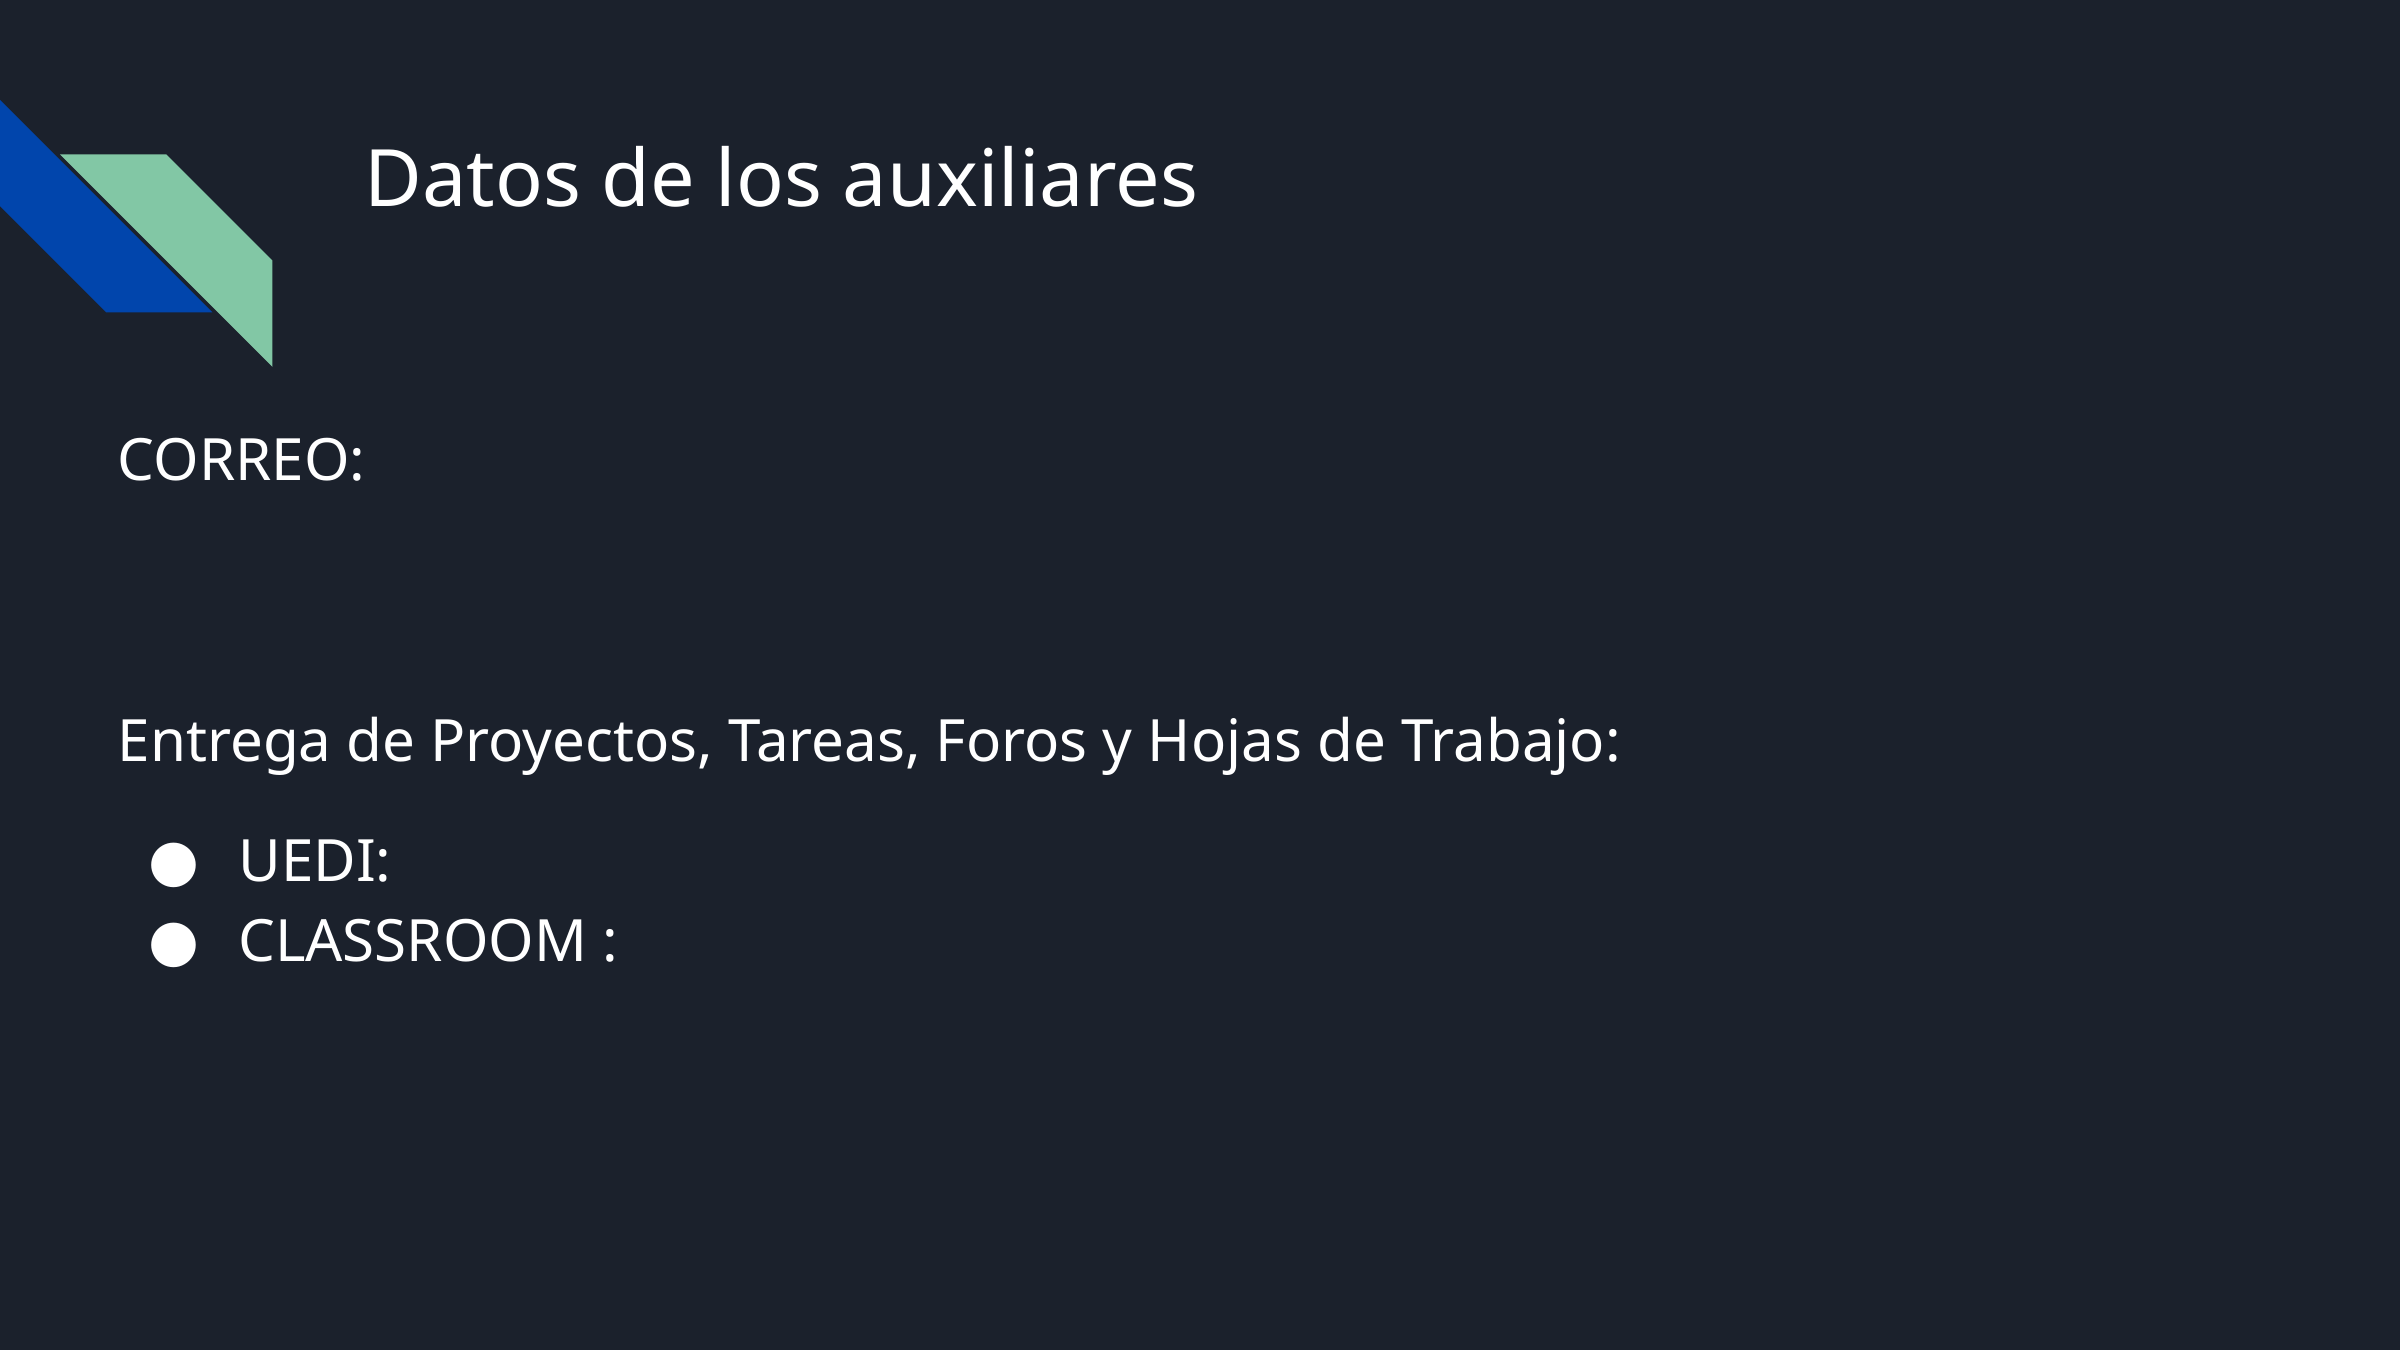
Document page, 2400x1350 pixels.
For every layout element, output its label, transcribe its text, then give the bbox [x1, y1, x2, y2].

list CORREO: Entrega de Proyectos, Tareas, Foros y Hojas de Trabajo: UEDI: CLASSROOM : [93, 388, 2341, 1237]
title Datos de los auxiliares [340, 103, 2188, 344]
